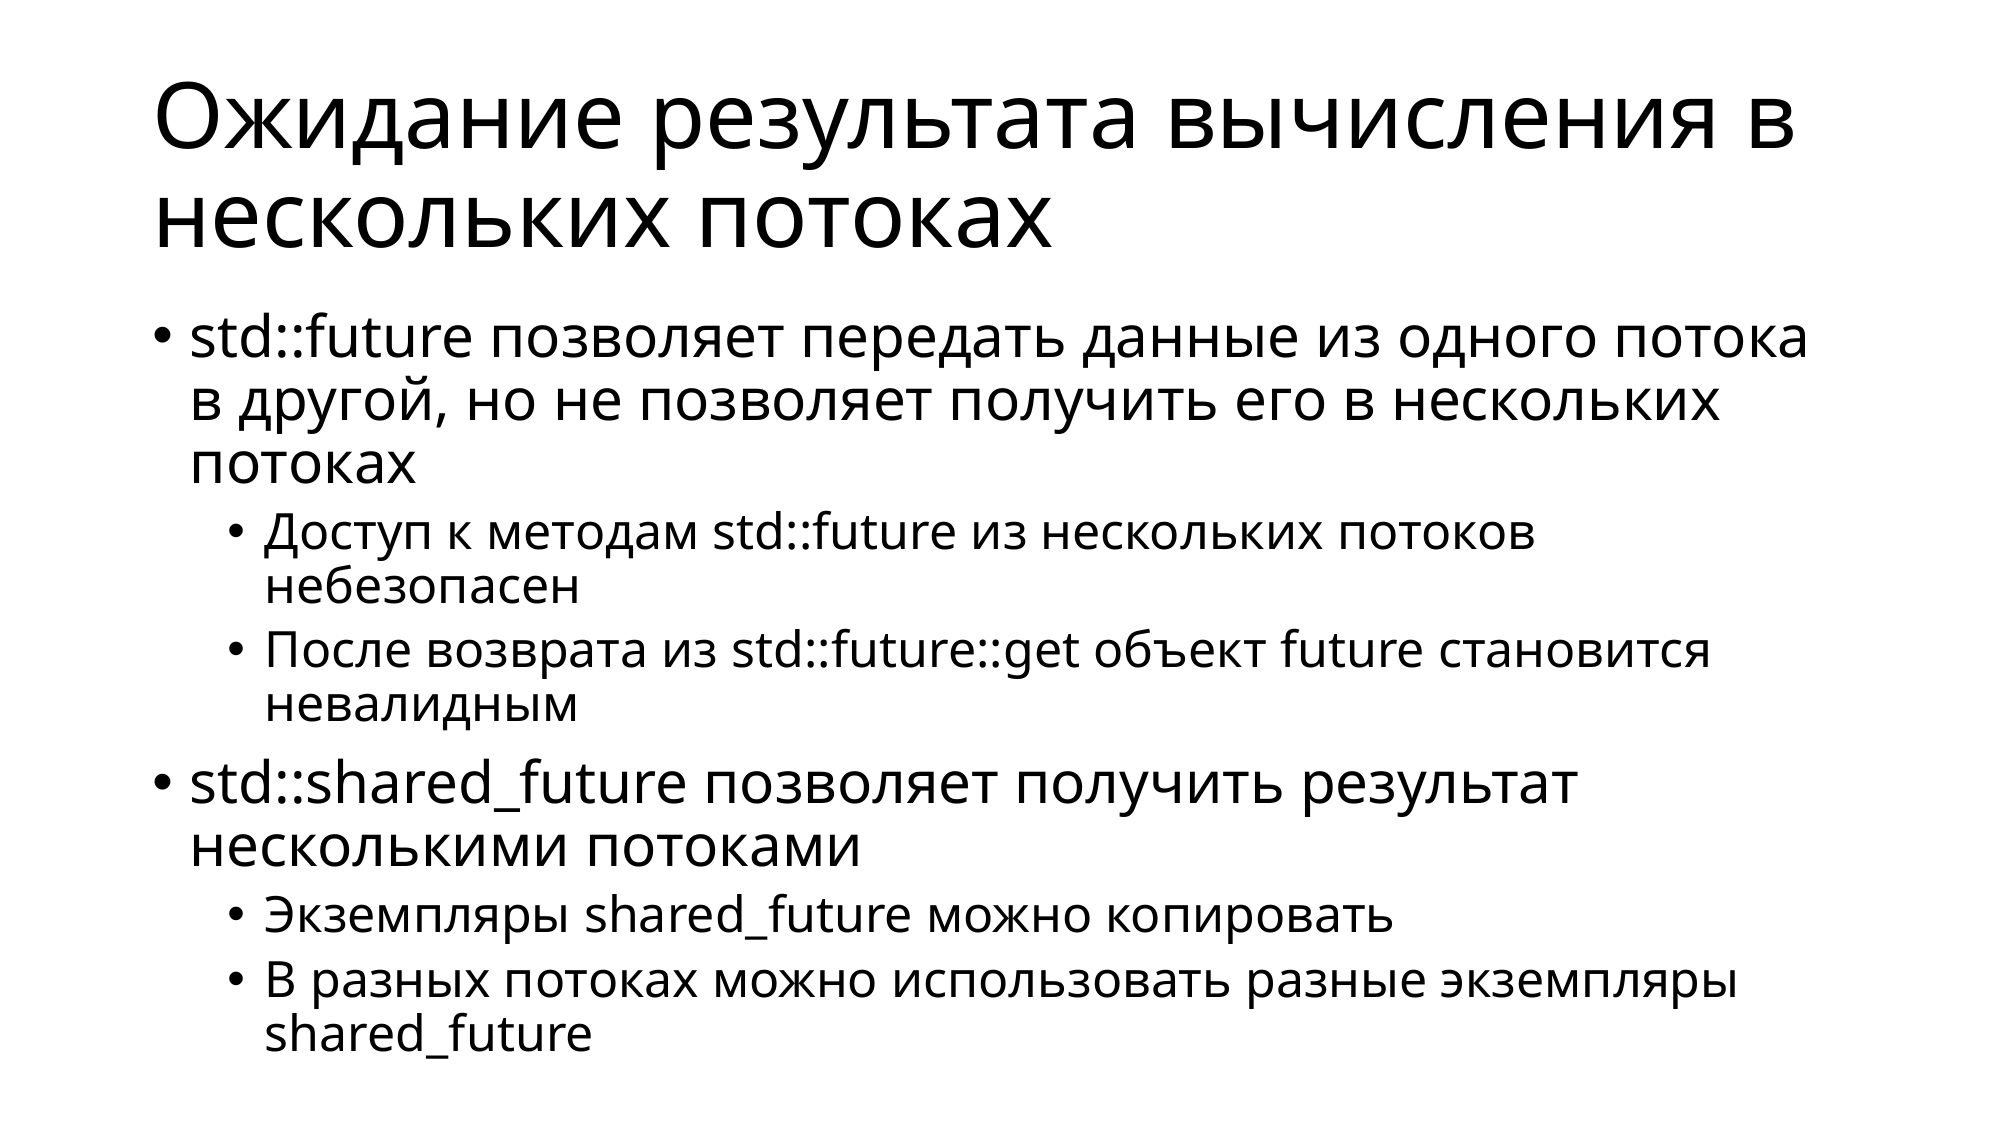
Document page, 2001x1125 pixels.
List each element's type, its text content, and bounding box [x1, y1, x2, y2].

title Ожидание результата вычисления в нескольких потоках [137, 59, 1863, 278]
list std::future позволяет передать данные из одного потока в другой, но не позволяет получить его в нескольких потоках Доступ к методам std::future из нескольких потоков небезопасен После возврата из std::future::get объект future становится невалидным std::shared_future позволяет получить результат несколькими потоками Экземпляры shared_future можно копировать В разных потоках можно использовать разные экземпляры shared_future [137, 299, 1863, 1014]
